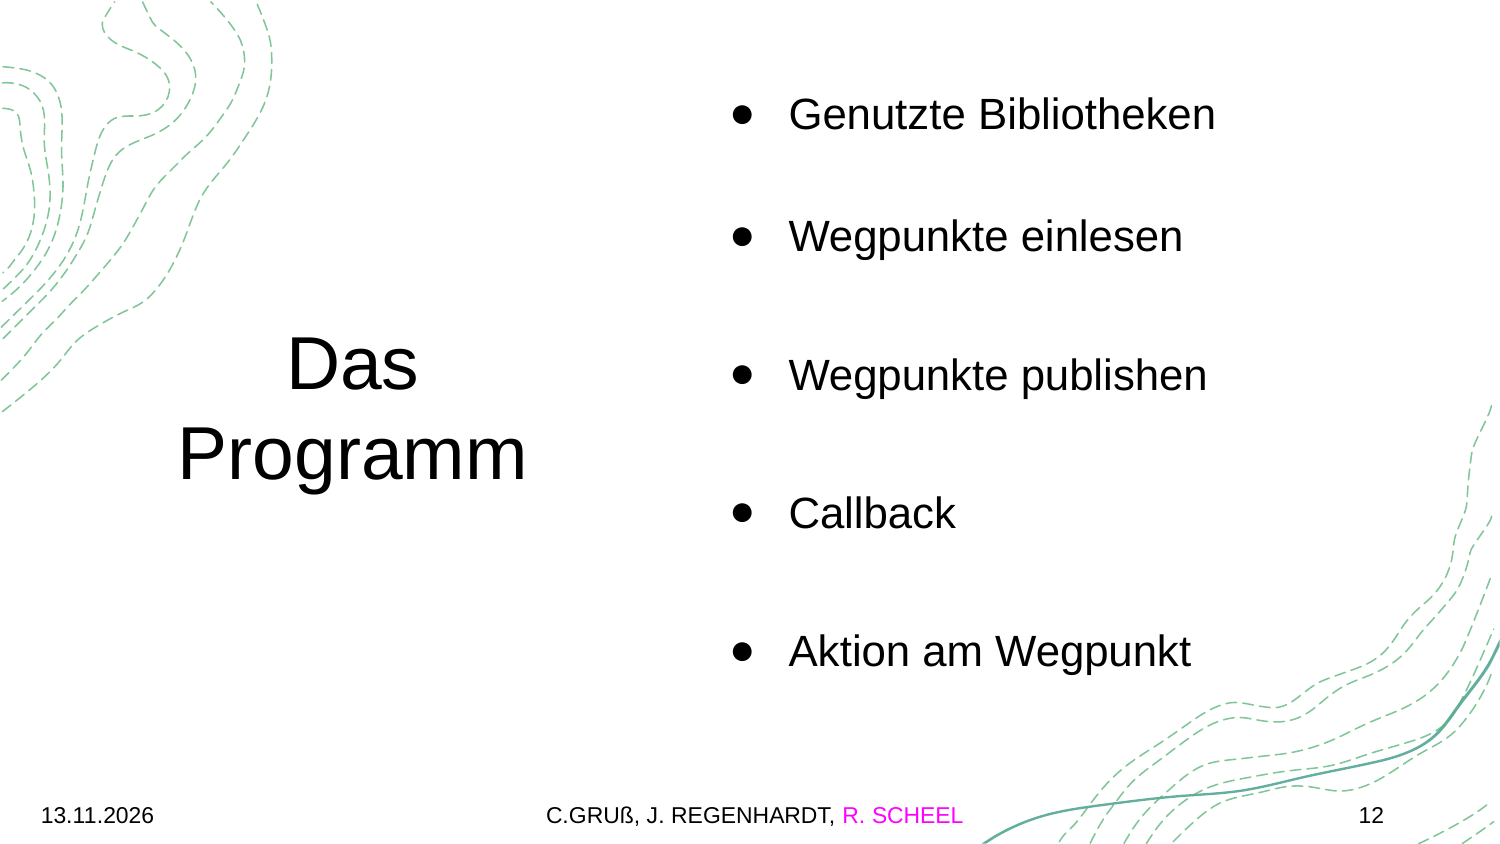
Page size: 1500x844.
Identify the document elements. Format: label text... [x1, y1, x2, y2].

slide_number 12 [1334, 797, 1396, 831]
title Das Programm [70, 322, 635, 486]
footer C.GRUß, J. REGENHARDT, R. SCHEEL [501, 797, 1008, 831]
text_box Genutzte Bibliotheken Wegpunkte einlesen Wegpunkte publishen Callback Aktion am Wegpunkt [702, 80, 1496, 744]
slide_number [29, 797, 167, 831]
